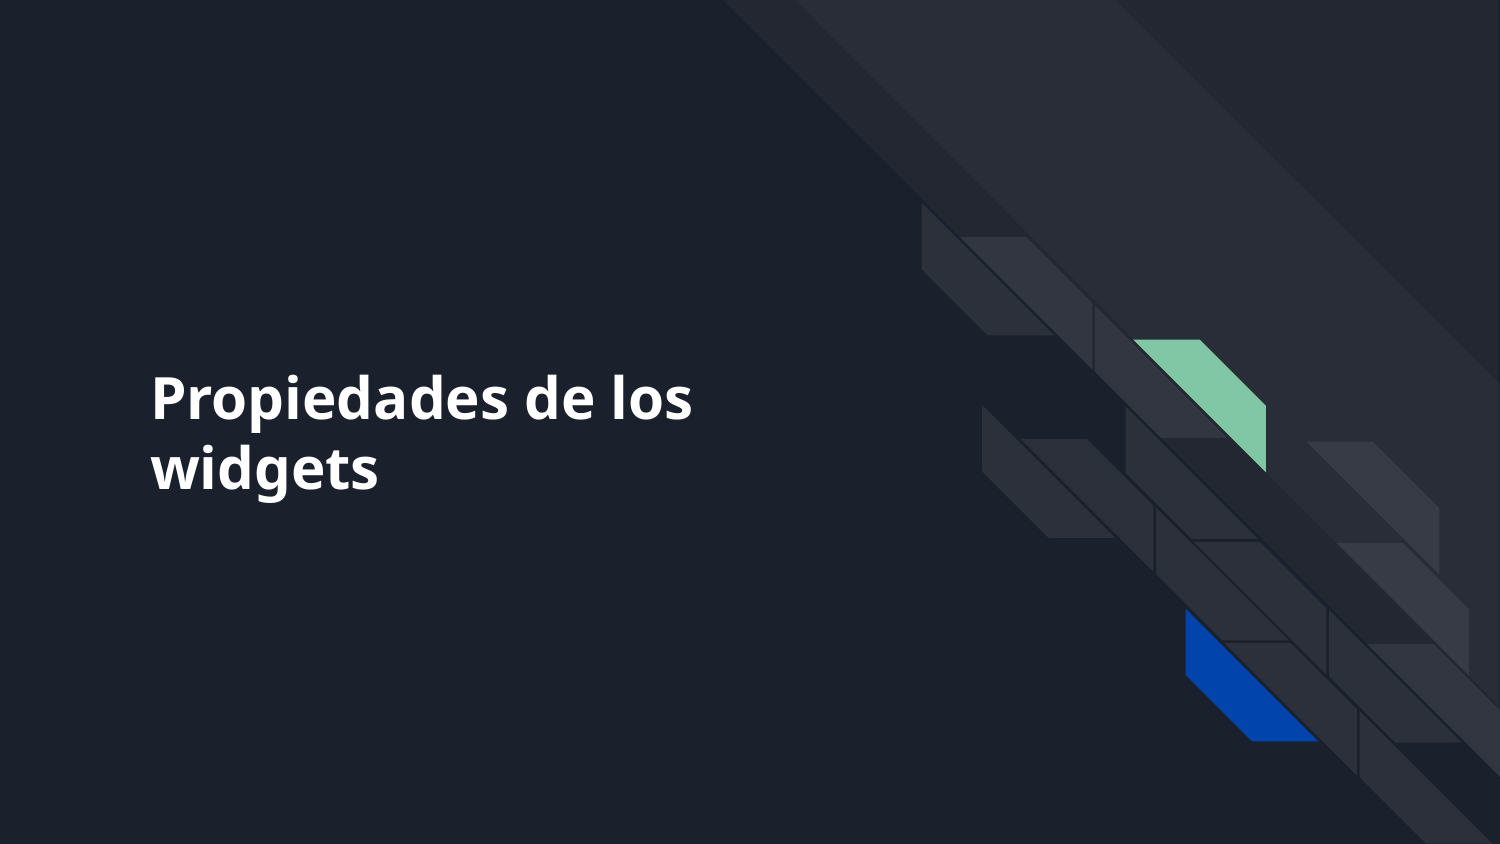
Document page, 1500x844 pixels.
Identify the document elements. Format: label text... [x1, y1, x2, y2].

title Propiedades de los widgets [135, 336, 888, 526]
